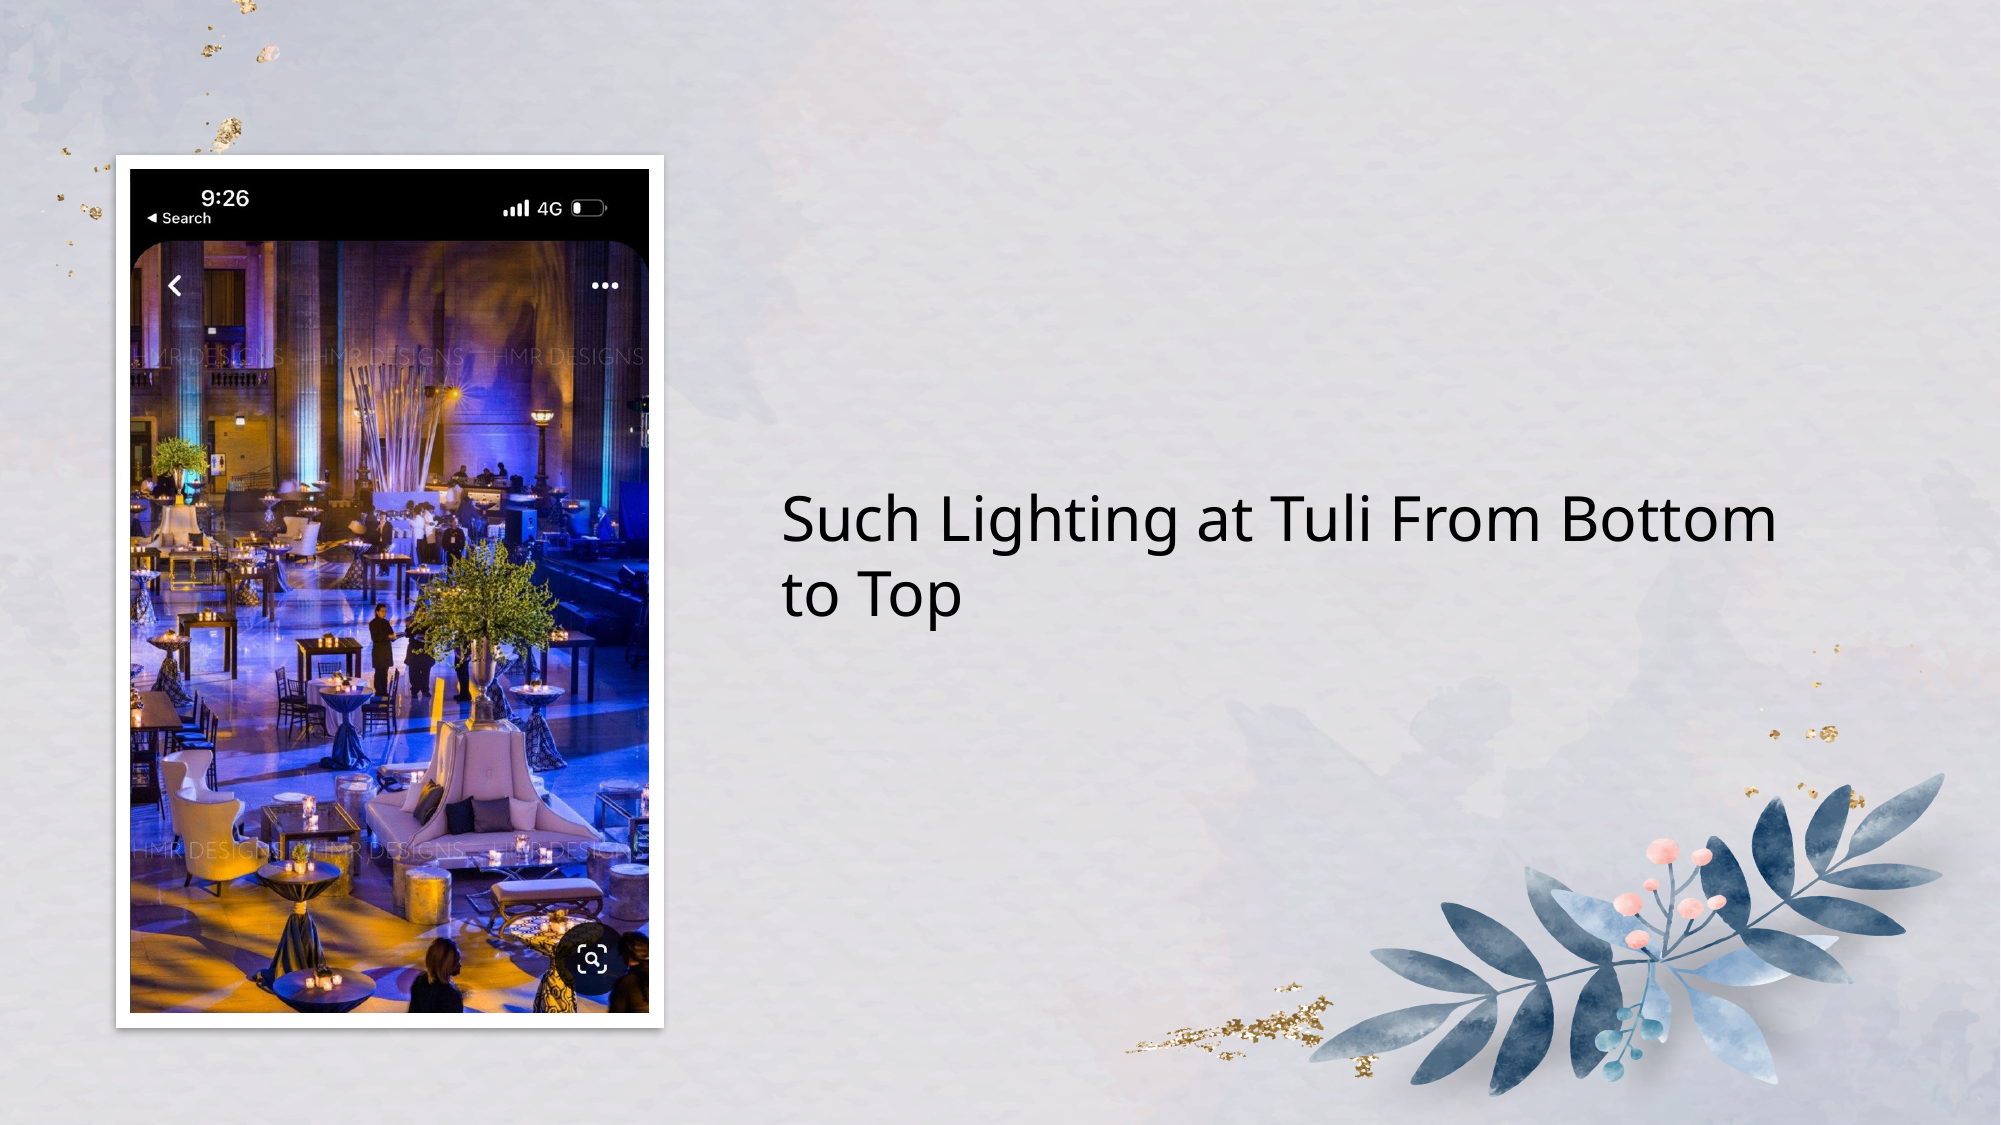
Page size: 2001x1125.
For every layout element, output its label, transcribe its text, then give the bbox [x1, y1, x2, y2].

text_box Such Lighting at Tuli From Bottom to Top [766, 471, 1815, 637]
picture [0, 0, 2001, 1125]
